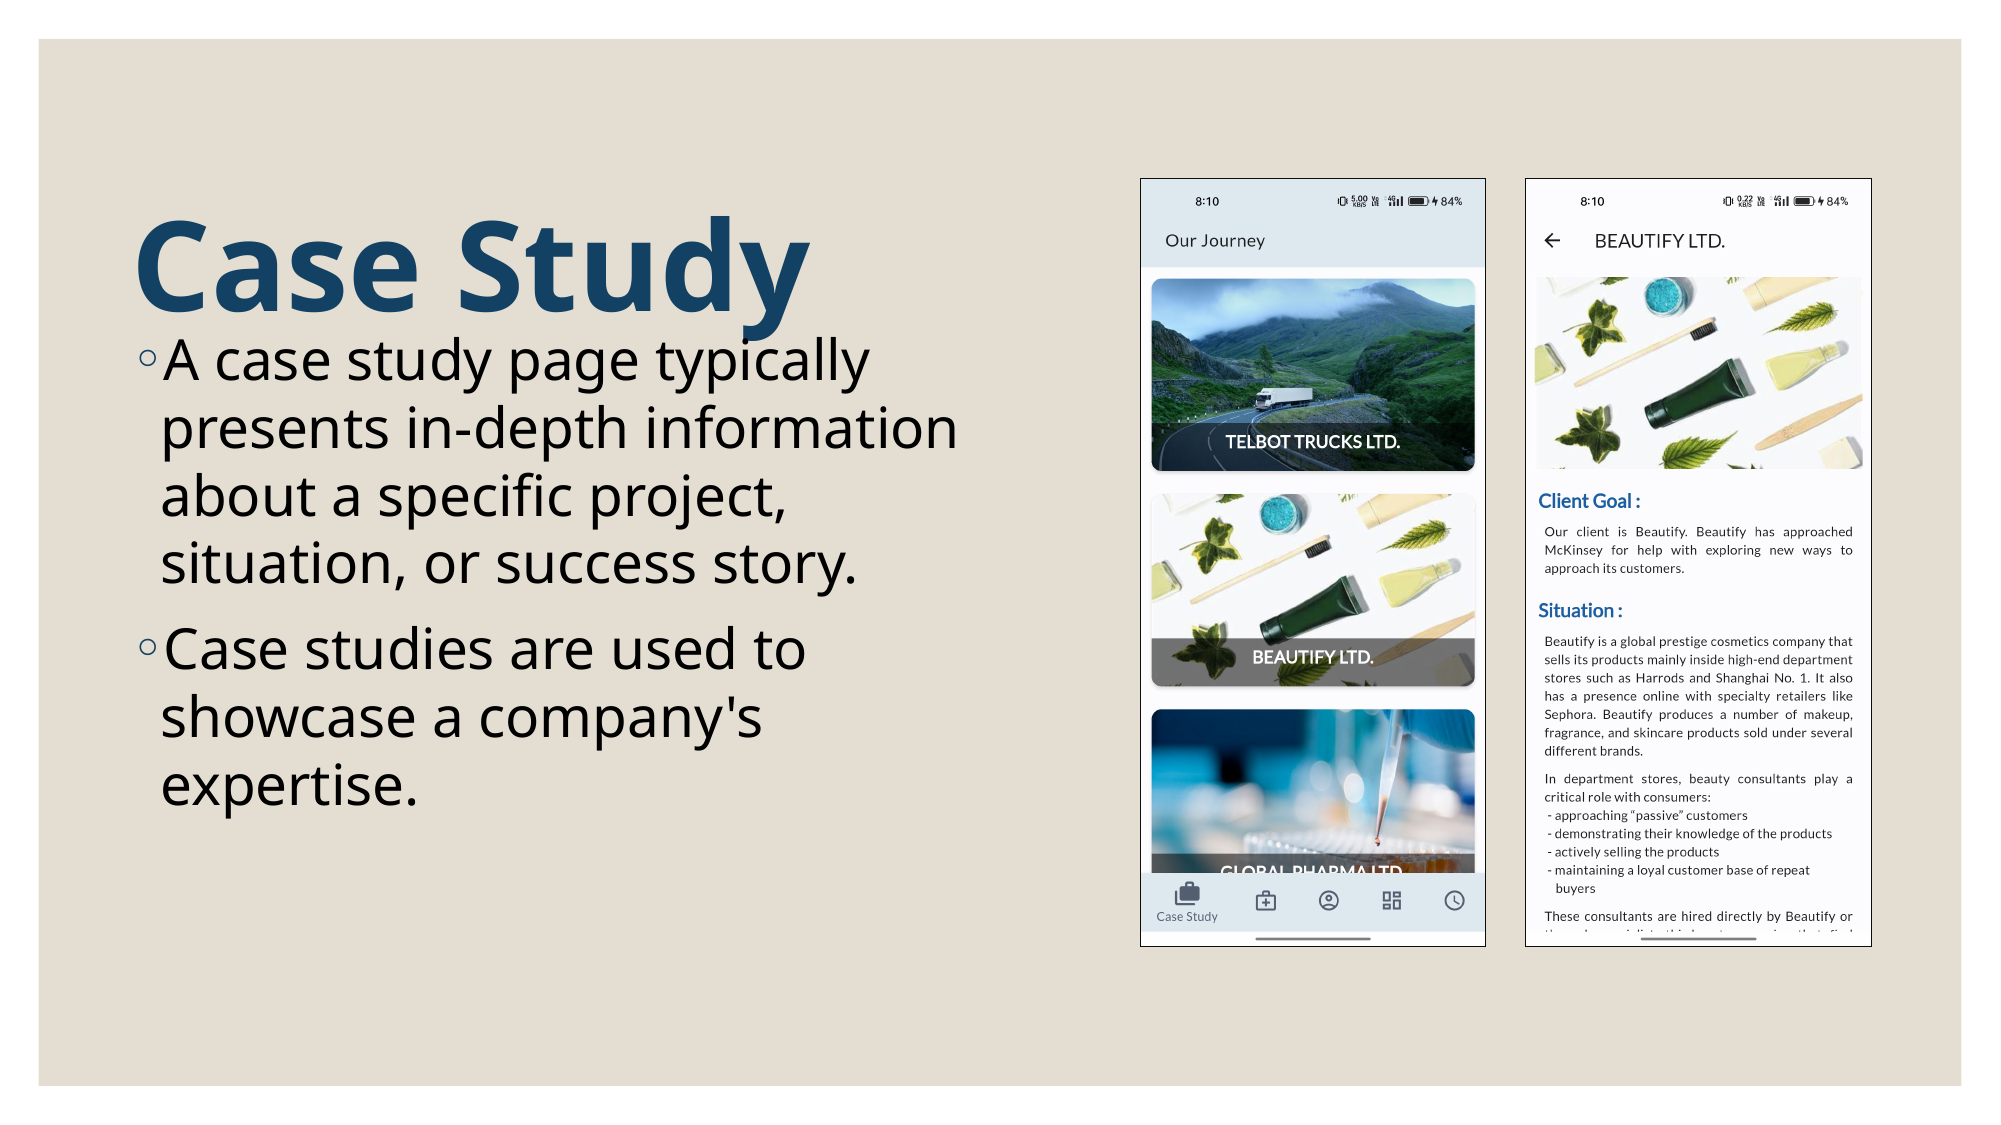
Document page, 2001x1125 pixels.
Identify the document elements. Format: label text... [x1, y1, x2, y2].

title Case Study [116, 162, 1527, 380]
picture [1140, 178, 1486, 947]
list A case study page typically presents in-depth information about a specific project, situation, or success story. Case studies are used to showcase a company's expertise. [116, 316, 992, 879]
picture [1525, 178, 1872, 947]
